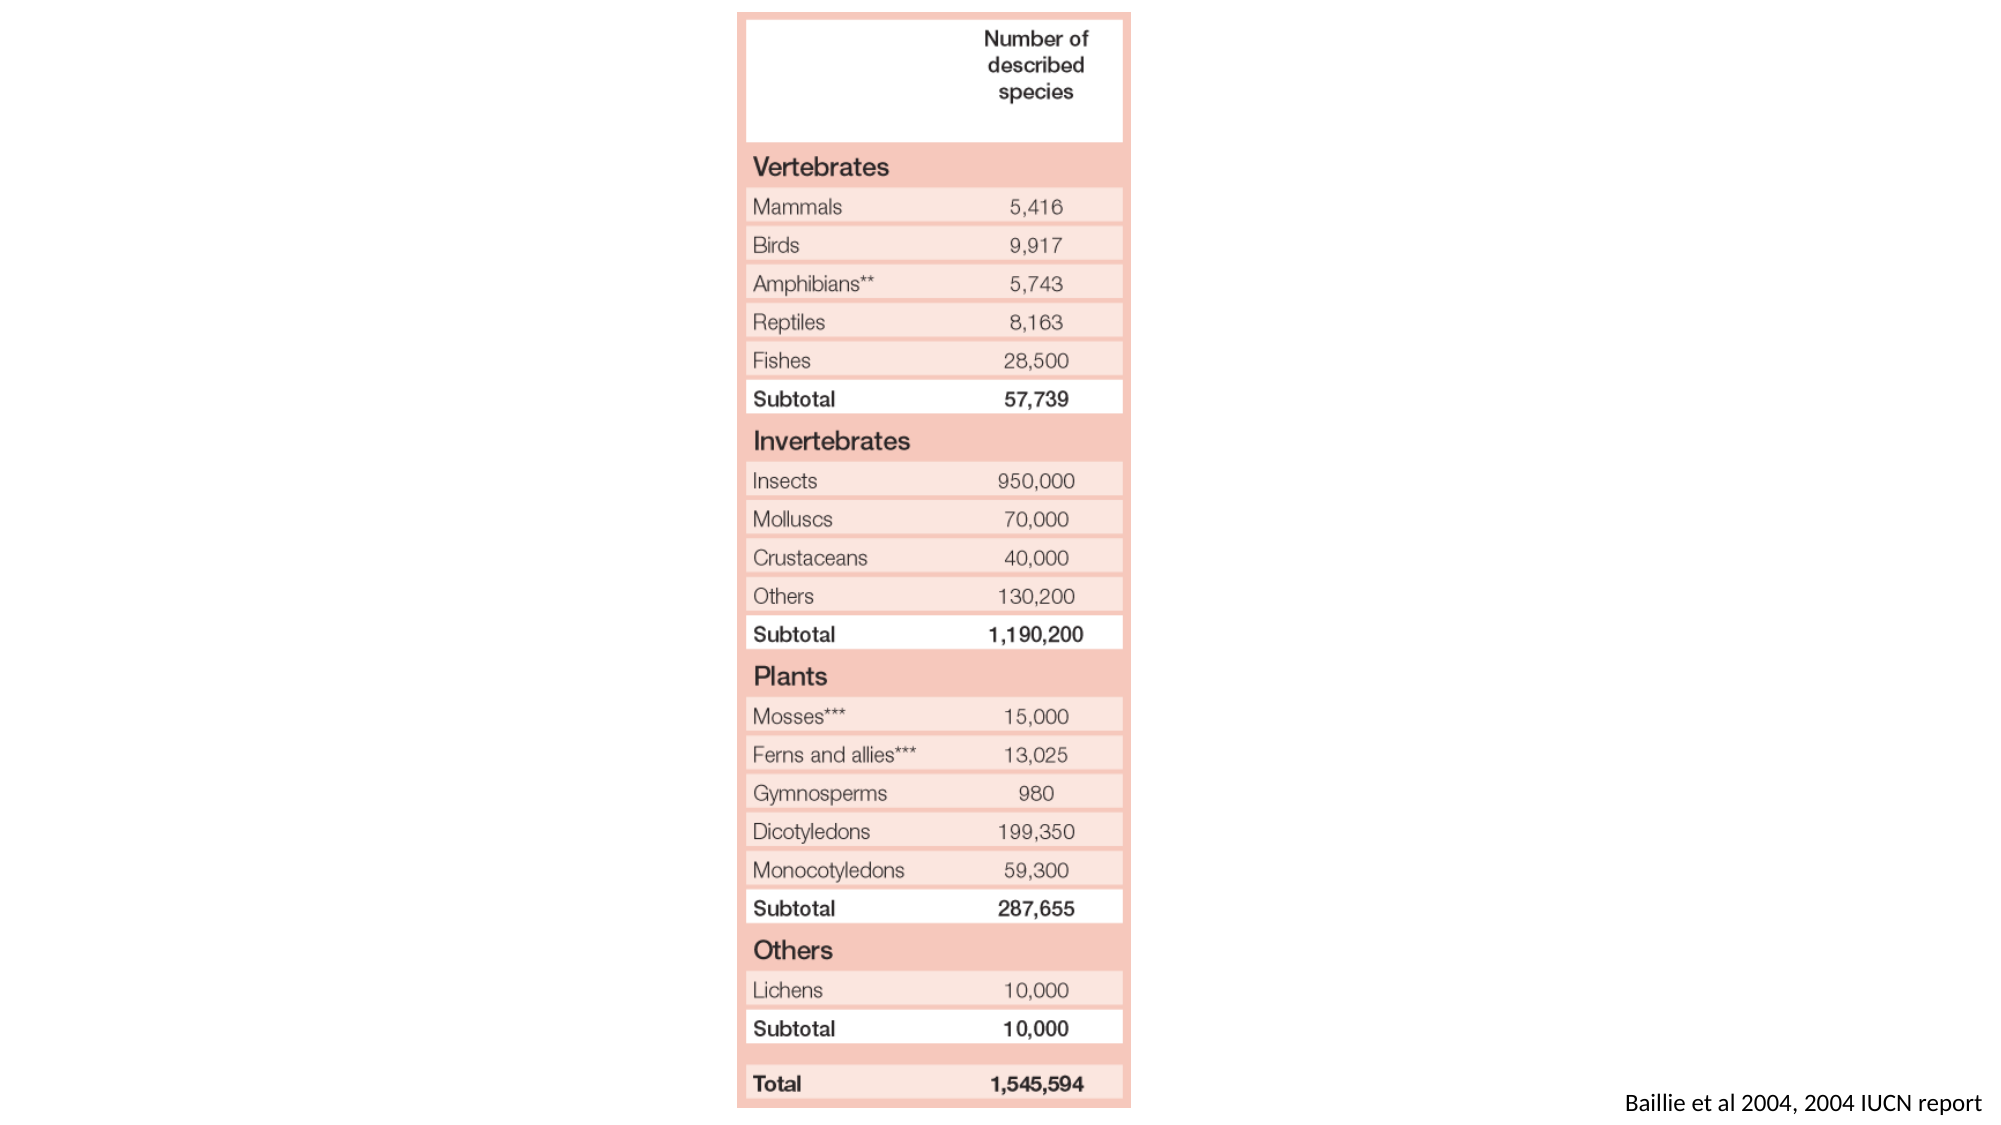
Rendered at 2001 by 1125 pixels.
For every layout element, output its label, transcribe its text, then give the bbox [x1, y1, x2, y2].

picture [737, 12, 1131, 1108]
text_box Baillie et al 2004, 2004 IUCN report [1610, 1079, 1999, 1125]
